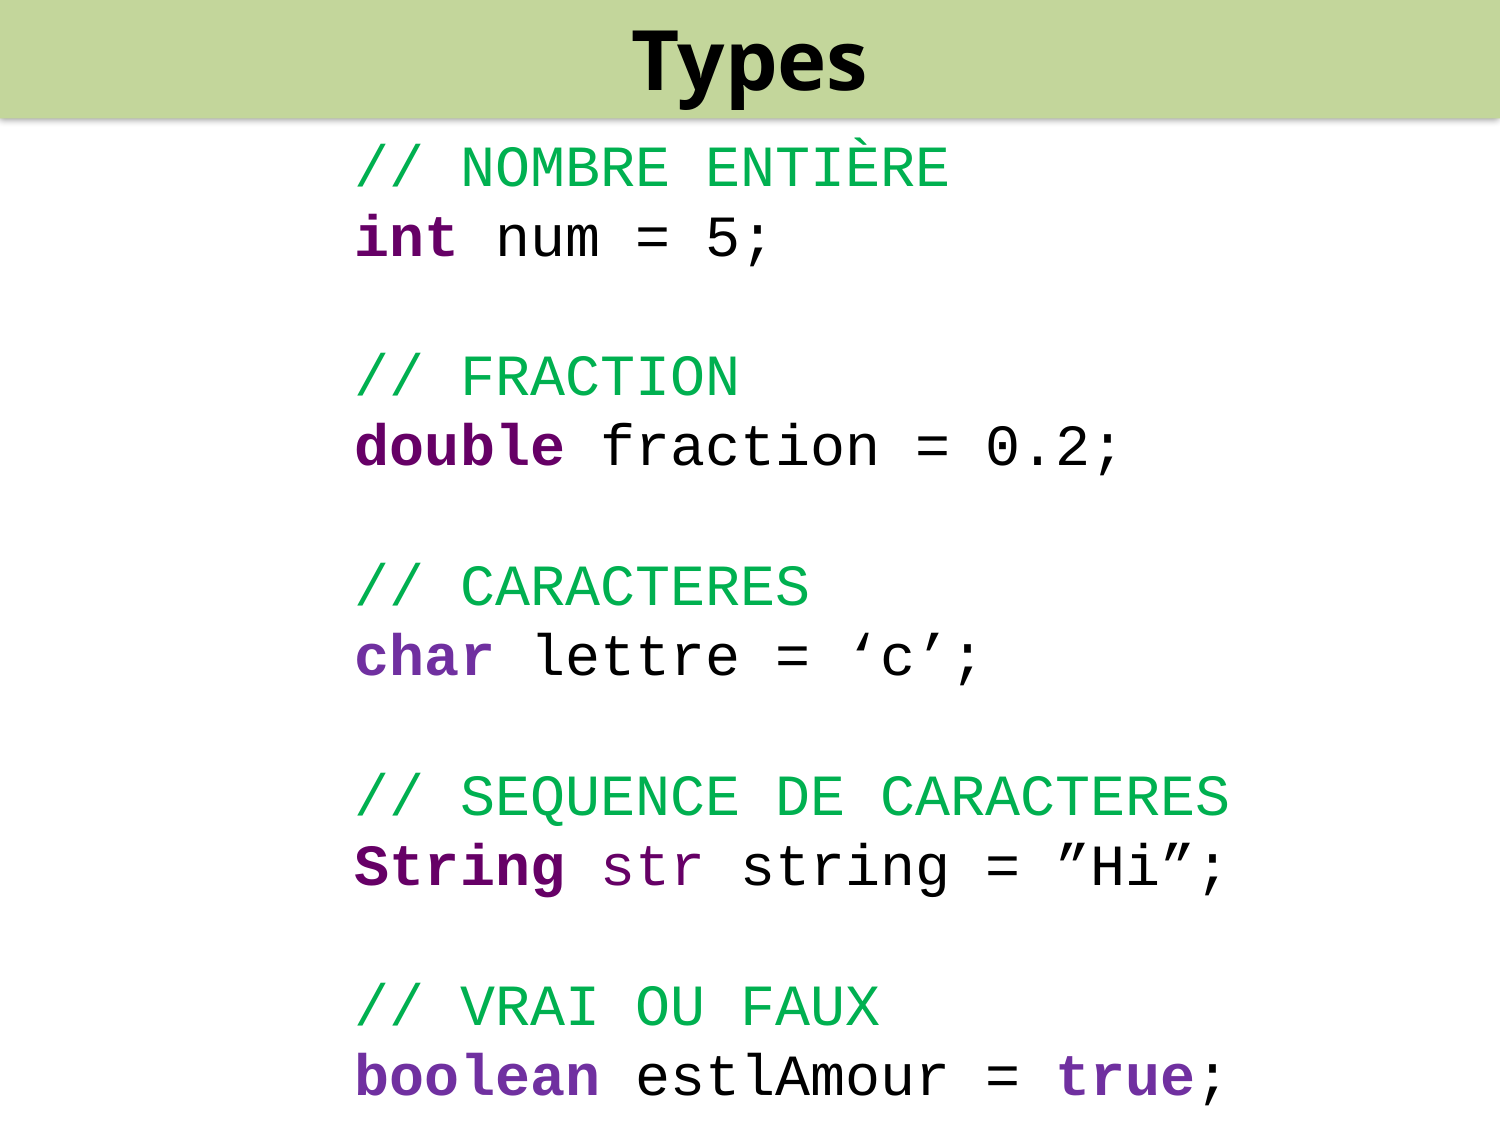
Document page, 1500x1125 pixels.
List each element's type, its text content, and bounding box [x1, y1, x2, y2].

text_box Types [0, 0, 1500, 122]
text_box // NOMBRE ENTIÈRE int num = 5; // FRACTION double fraction = 0.2; // CARACTERES char lettre = ‘c’; // SEQUENCE DE CARACTERES String str string = ”Hi”; // VRAI OU FAUX boolean estlAmour = true; [340, 120, 1246, 1115]
